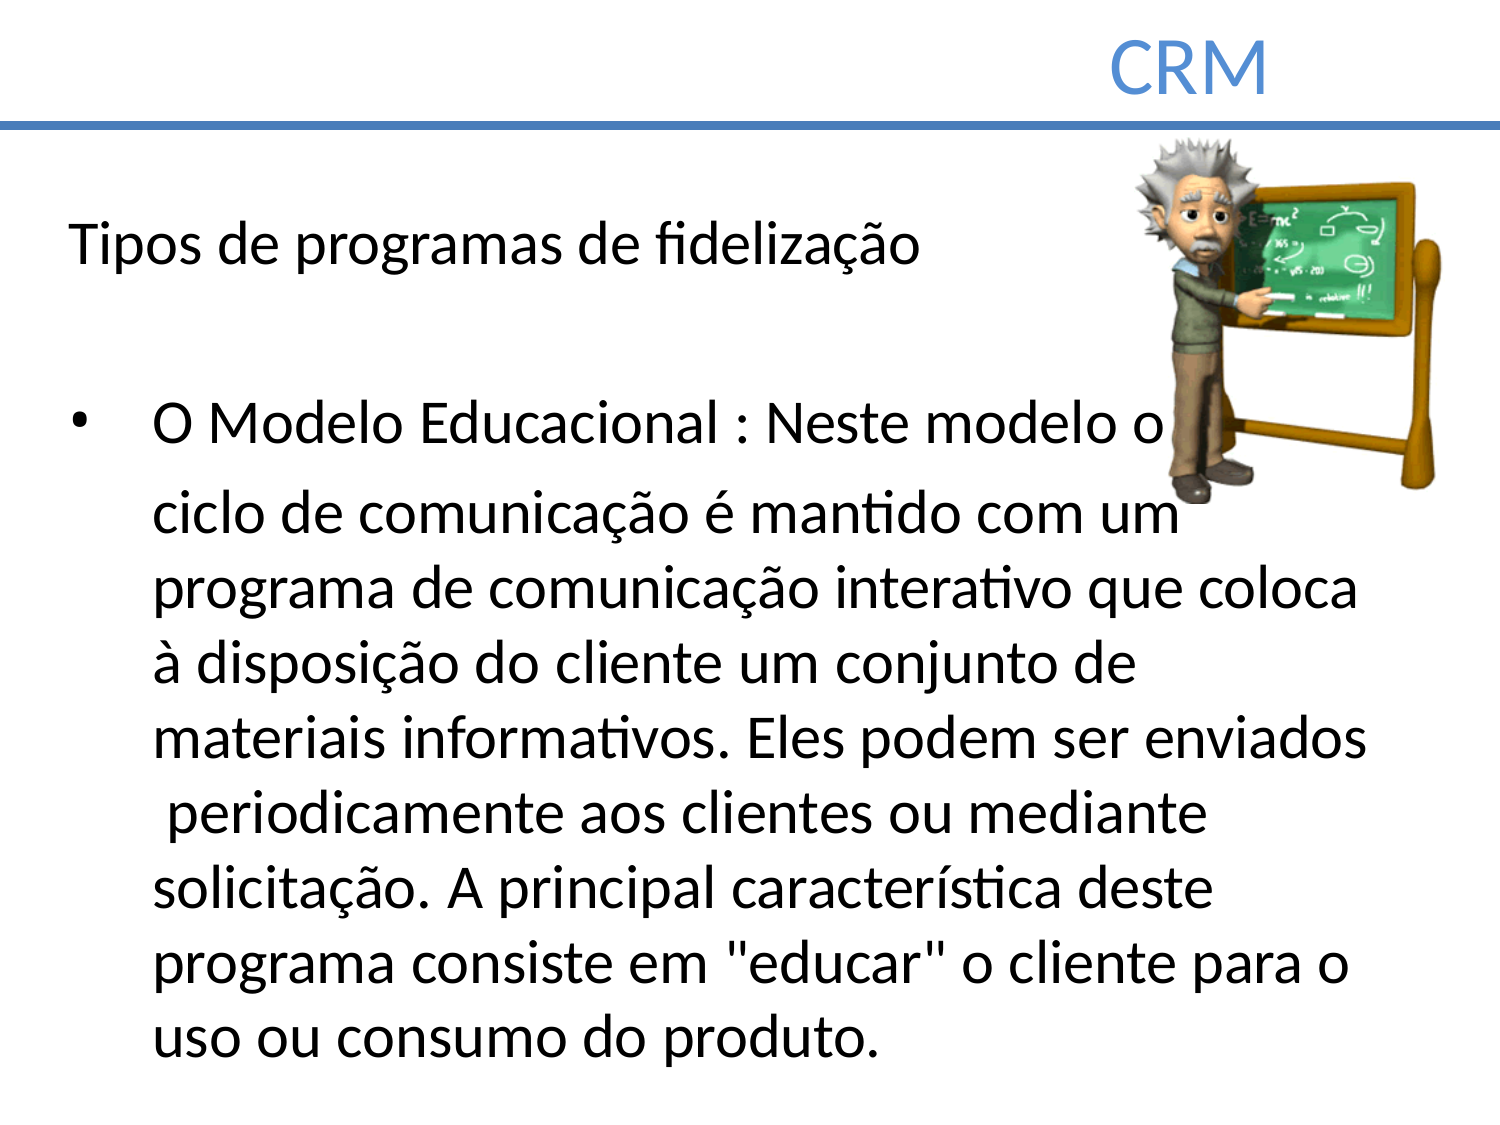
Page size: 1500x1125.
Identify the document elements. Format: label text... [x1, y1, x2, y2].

text_box Tipos de programas de fidelização O Modelo Educacional : Neste modelo o ciclo de comunicação é mantido com um programa de comunicação interativo que coloca à disposição do cliente um conjunto de materiais informativos. Eles podem ser enviados periodicamente aos clientes ou mediante solicitação. A principal característica deste programa consiste em "educar" o cliente para o uso ou consumo do produto. [66, 200, 1378, 1071]
picture [1133, 136, 1445, 504]
title CRM [226, 8, 1273, 199]
